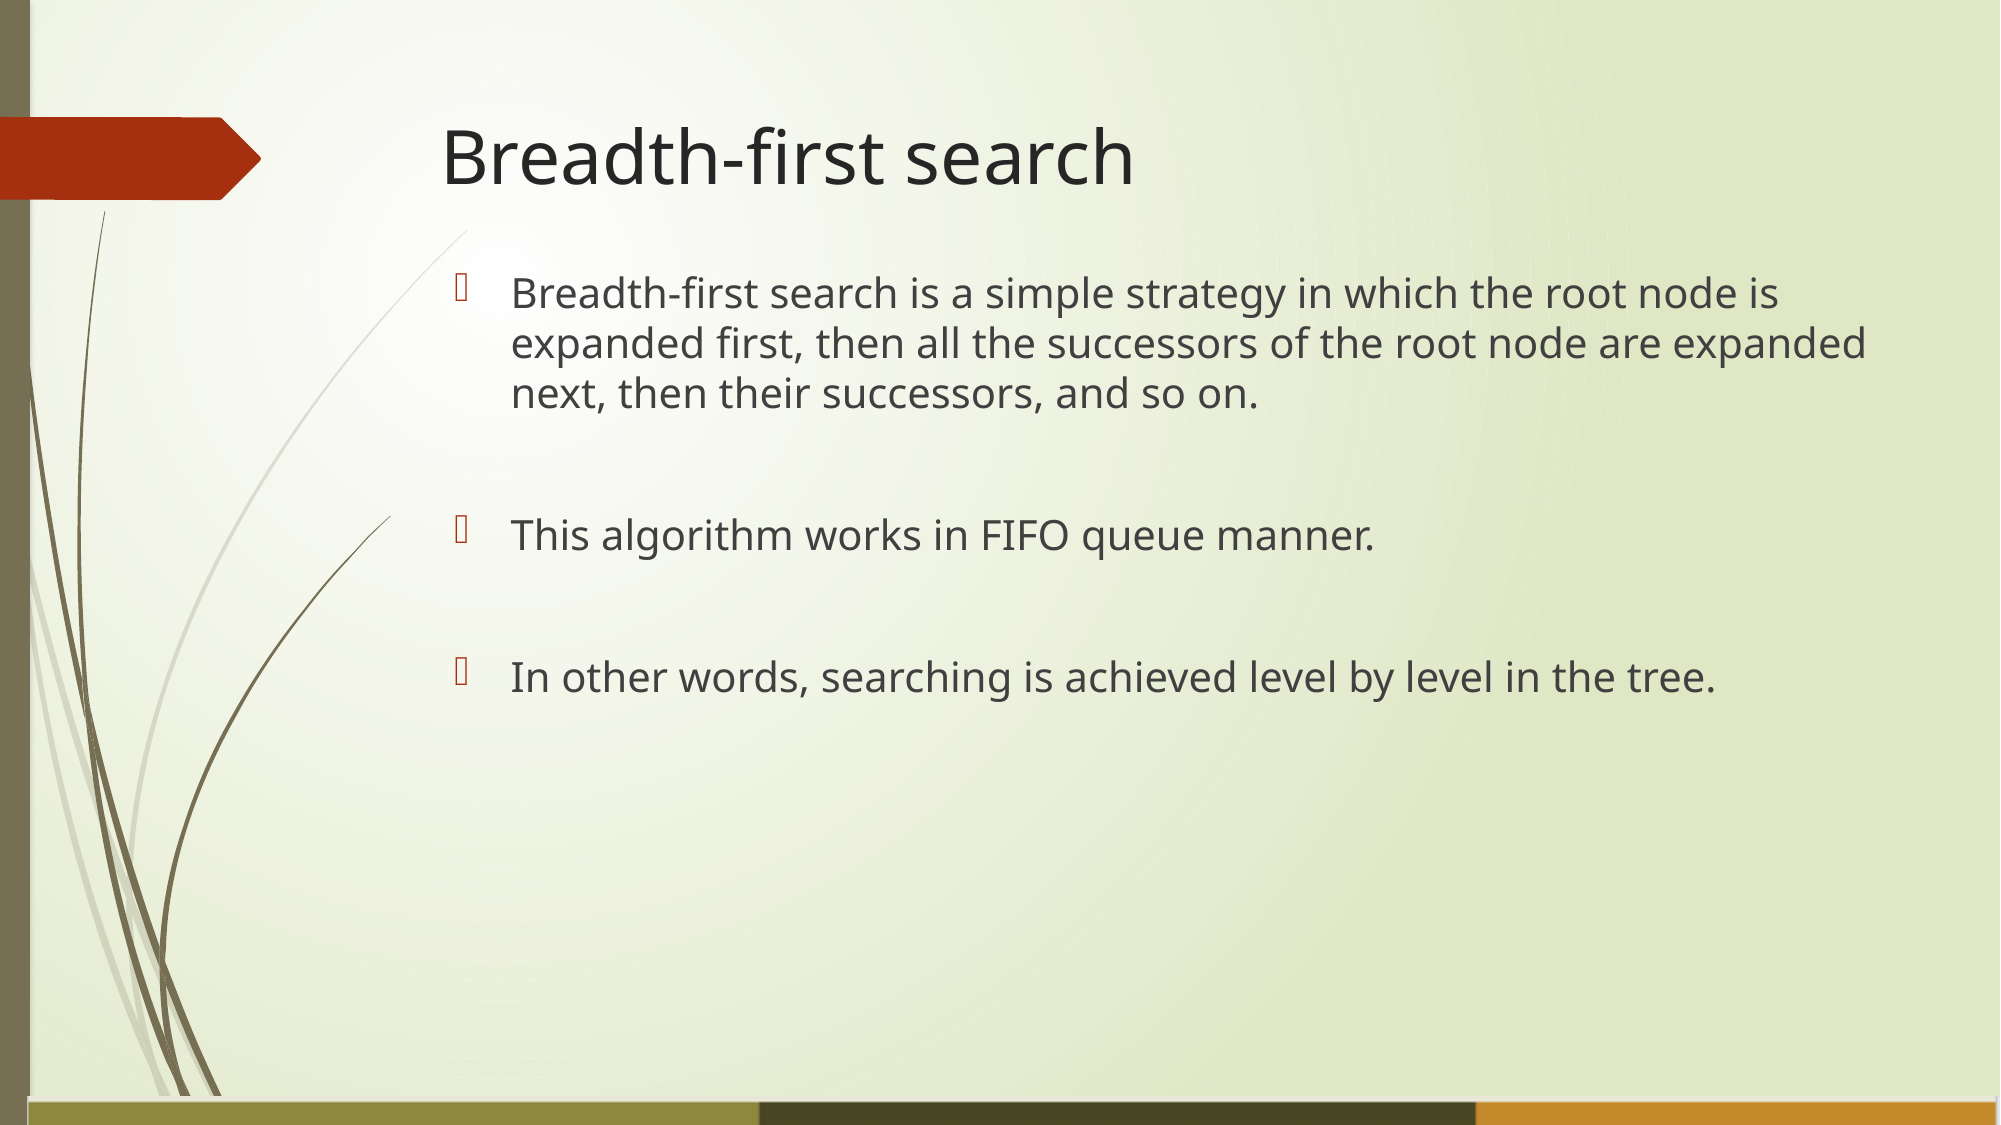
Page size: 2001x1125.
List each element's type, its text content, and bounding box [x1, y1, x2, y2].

title Breadth-first search [425, 102, 1888, 313]
picture [27, 1096, 2000, 1125]
list Breadth-first search is a simple strategy in which the root node is expanded first, then all the successors of the root node are expanded next, then their successors, and so on. This algorithm works in FIFO queue manner. In other words, searching is achieved level by level in the tree. [439, 259, 1921, 1099]
